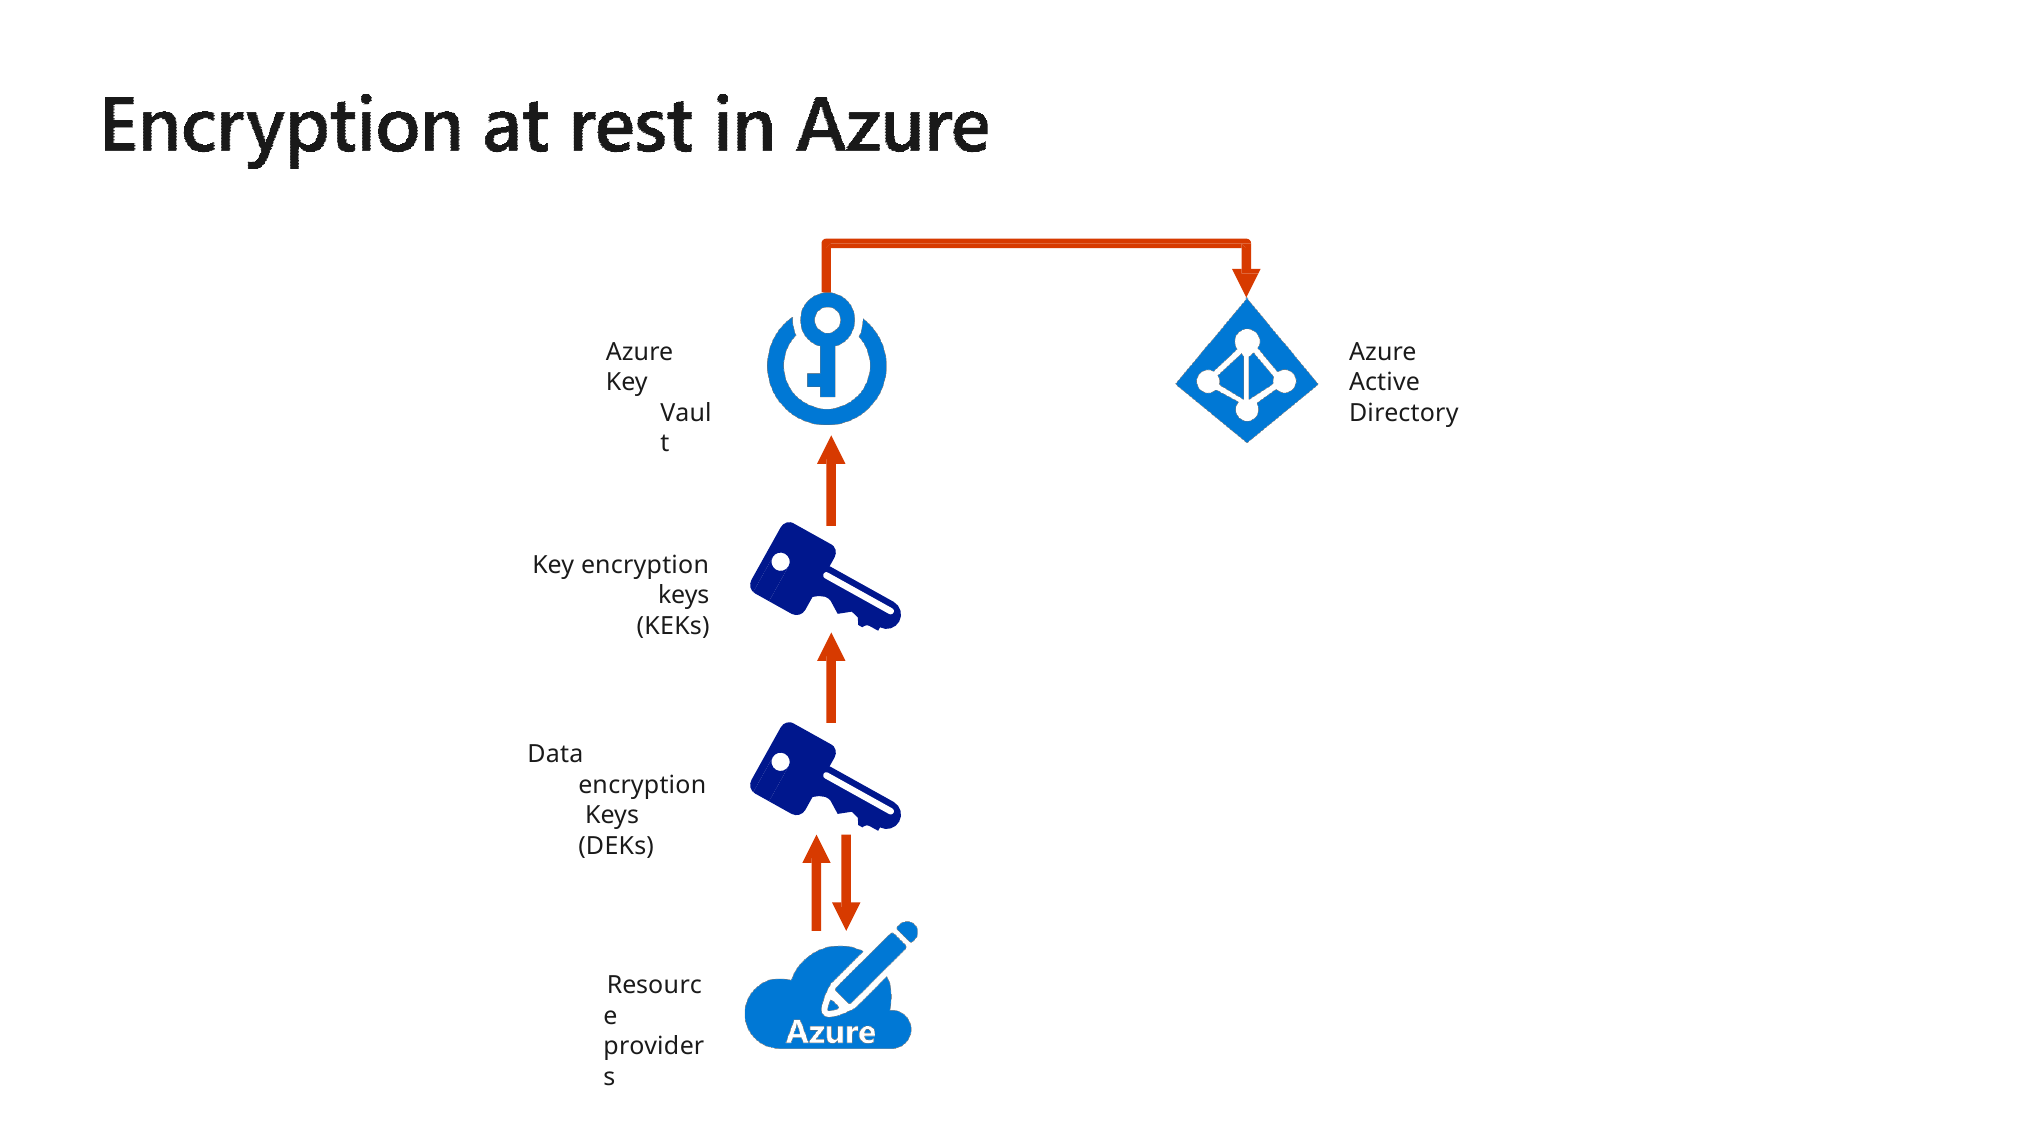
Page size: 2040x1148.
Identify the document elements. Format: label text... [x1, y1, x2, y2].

text_box [744, 898, 918, 1071]
text_box [750, 722, 836, 816]
text_box [1174, 297, 1319, 443]
text_box Resource providers [601, 966, 711, 1091]
text_box [802, 834, 831, 931]
text_box [823, 772, 894, 815]
text_box [105, 94, 988, 169]
text_box Azure Active Directory [1347, 332, 1491, 427]
text_box Data encryption Keys (DEKs) [525, 735, 711, 860]
text_box [802, 764, 901, 831]
text_box Azure Key Vault [603, 332, 720, 456]
text_box [802, 564, 901, 631]
text_box Key encryption keys (KEKs) [482, 546, 711, 640]
text_box [832, 834, 861, 931]
text_box [750, 522, 836, 616]
text_box [760, 292, 893, 425]
text_box [823, 572, 894, 615]
text_box [821, 238, 1261, 298]
text_box [817, 632, 846, 723]
text_box [817, 435, 846, 526]
